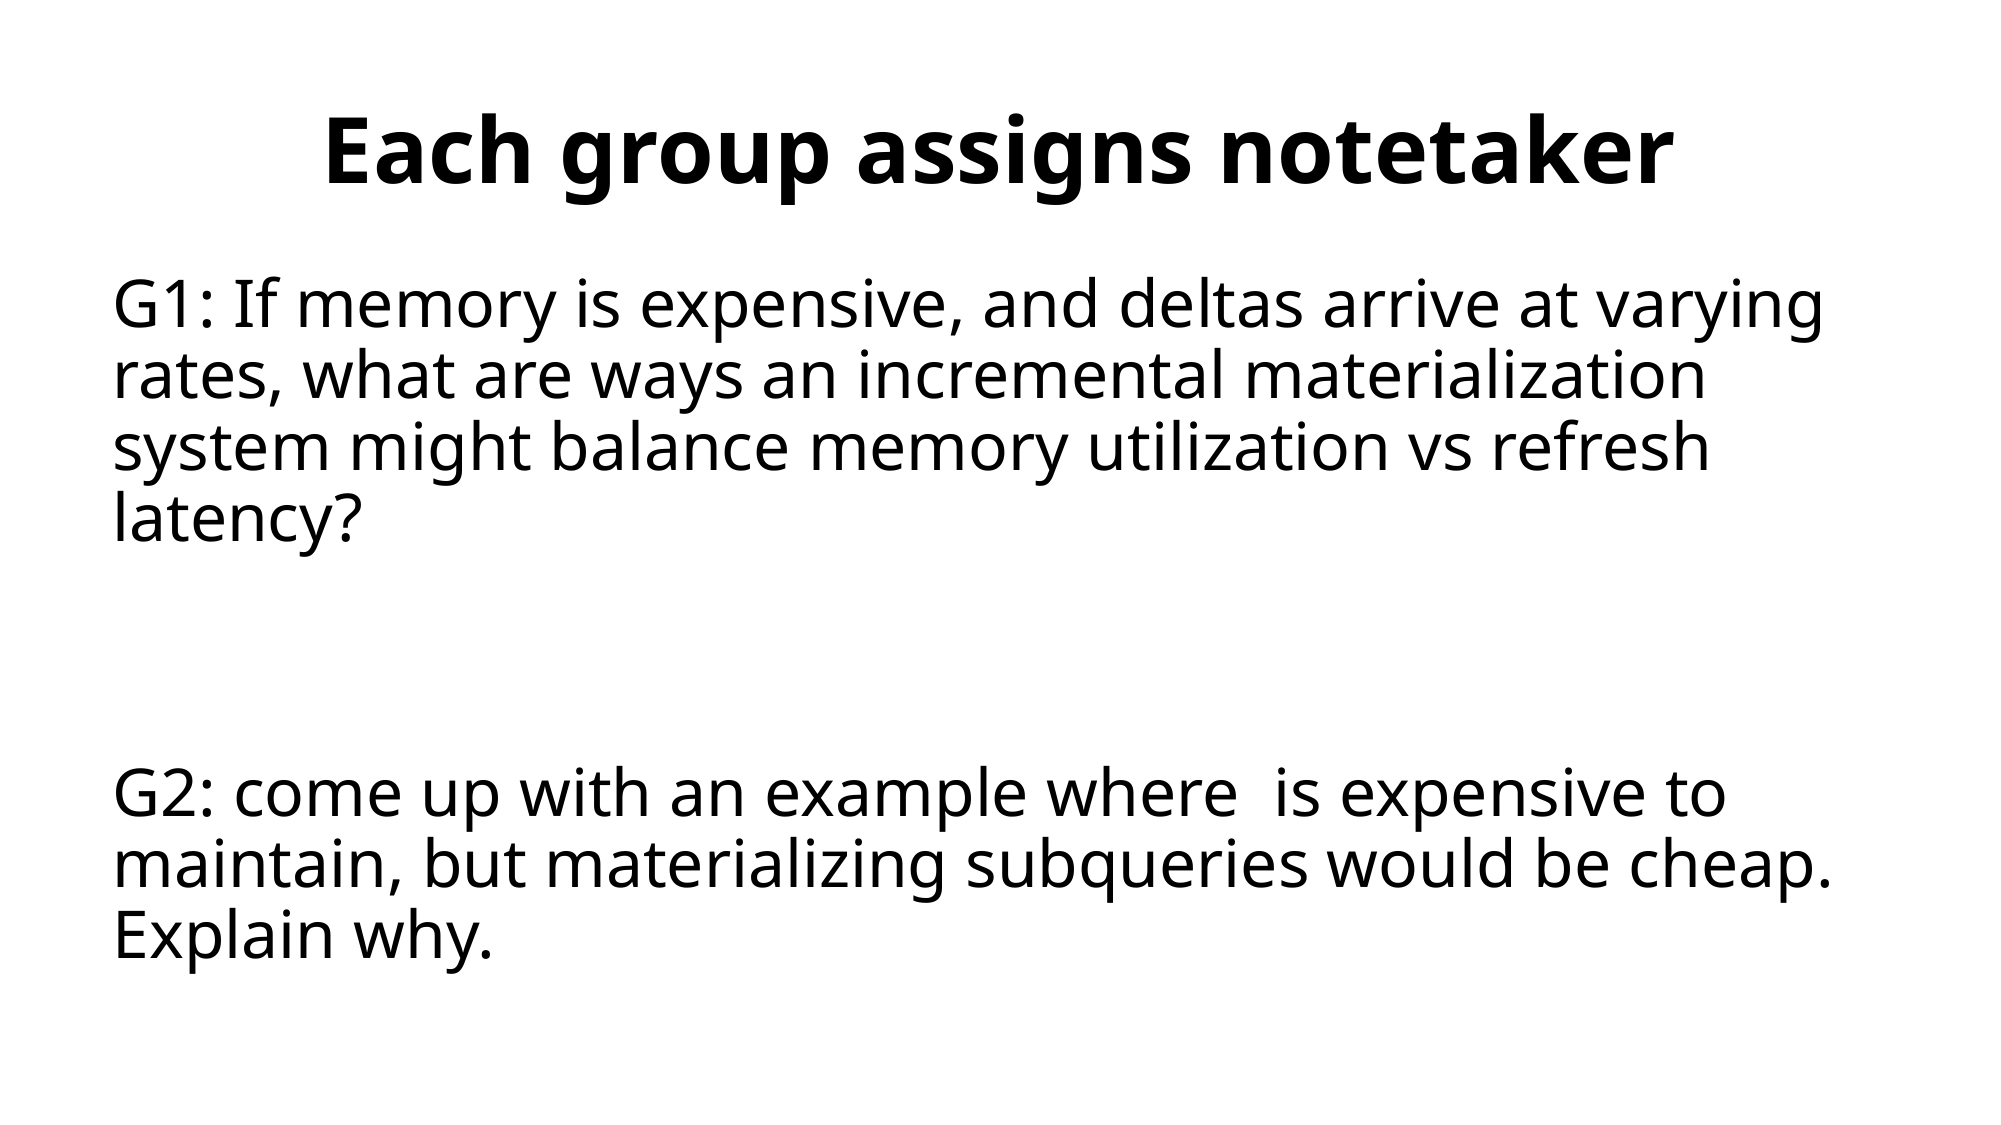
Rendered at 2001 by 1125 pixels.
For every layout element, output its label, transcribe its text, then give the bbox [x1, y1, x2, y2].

title Each group assigns notetaker [137, 45, 1863, 263]
